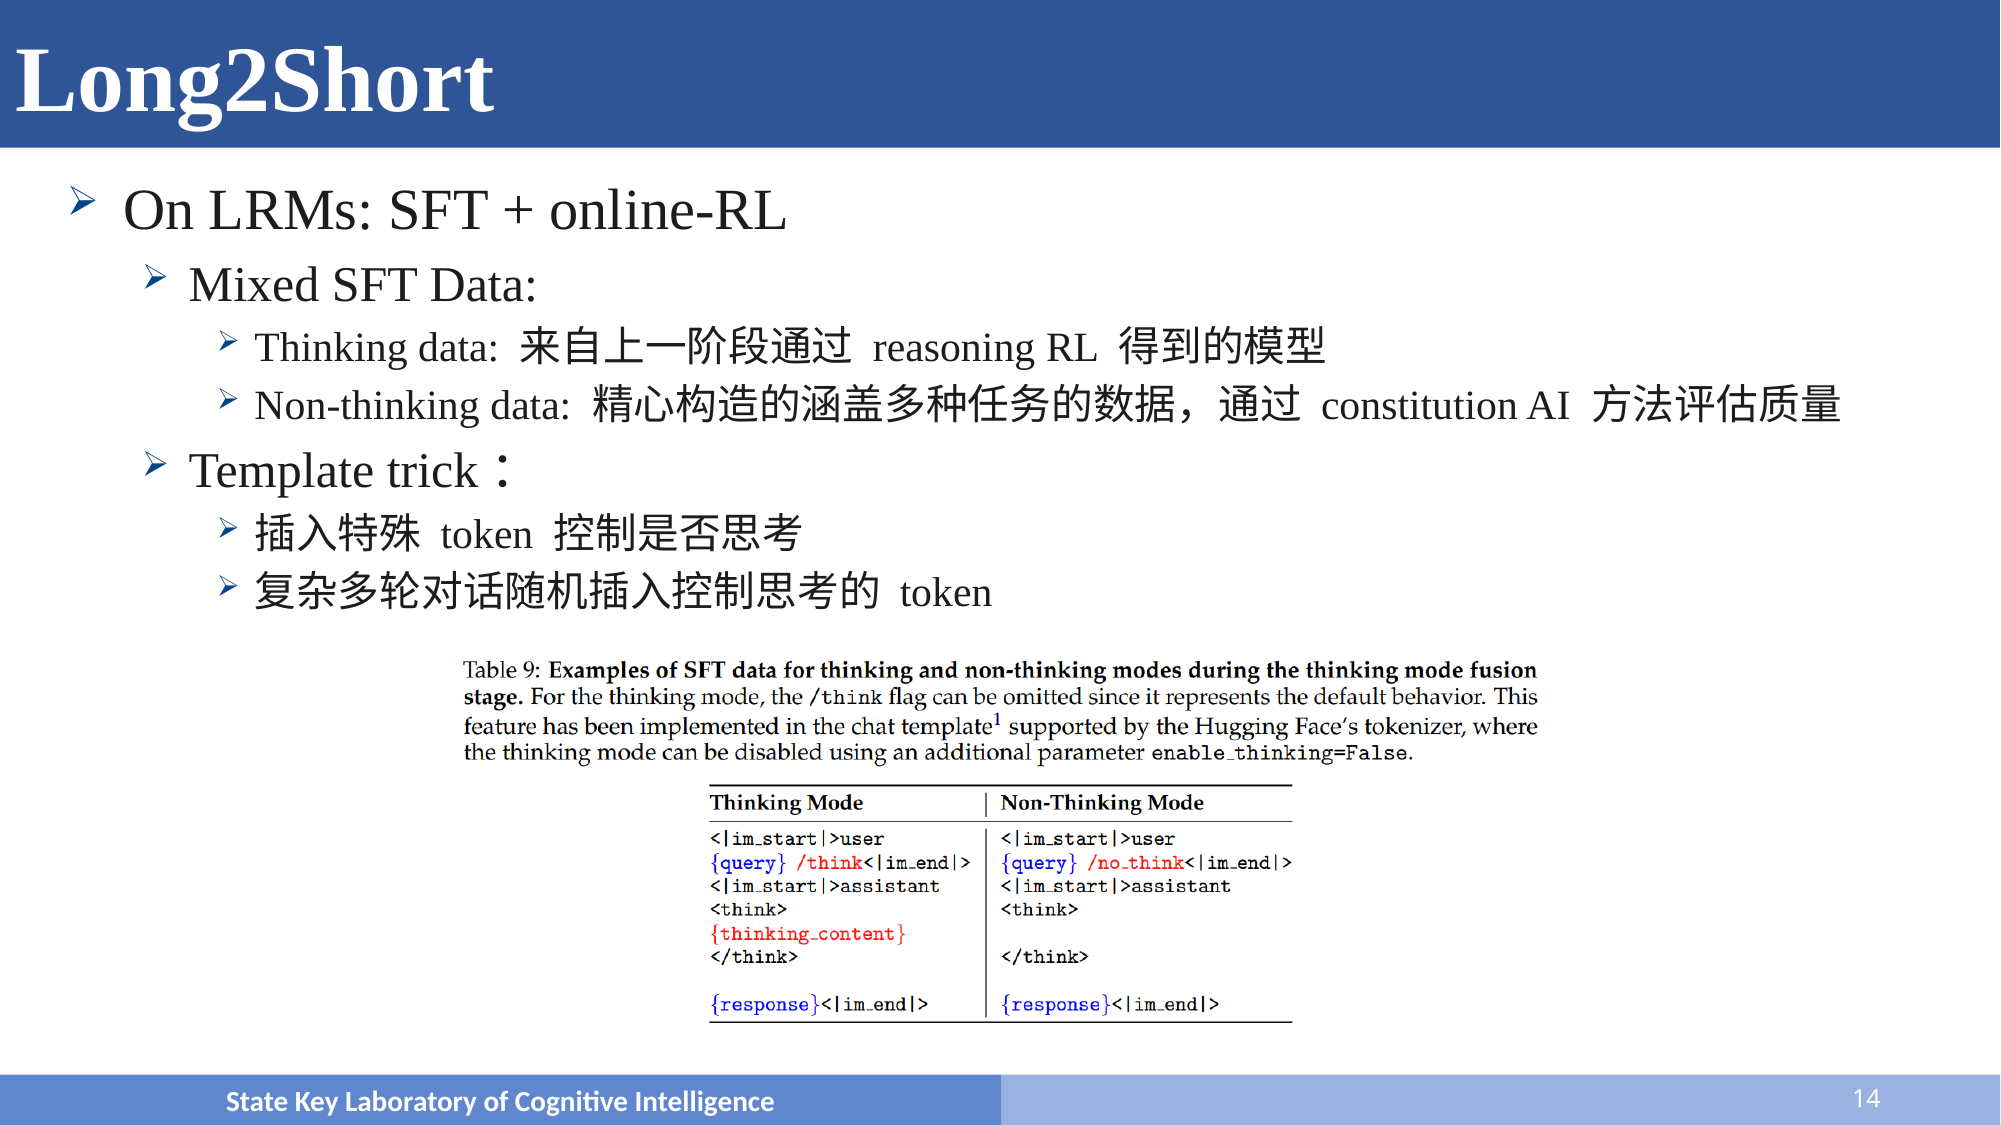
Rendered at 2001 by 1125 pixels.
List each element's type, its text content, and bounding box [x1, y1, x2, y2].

slide_number 14 [1775, 1077, 1881, 1123]
picture [441, 645, 1559, 1043]
text_box On LRMs: SFT + online-RL Mixed SFT Data: Thinking data: 来自上一阶段通过 reasoning RL 得到的模型 Non-thinking data: 精心构造的涵盖多种任务的数据，通过 constitution AI 方法评估质量 Template trick： 插入特殊 token 控制是否思考 复杂多轮对话随机插入控制思考的 token [66, 171, 1934, 1059]
text_box State Key Laboratory of Cognitive Intelligence [0, 1074, 1001, 1125]
text_box Long2Short [0, 0, 2000, 148]
